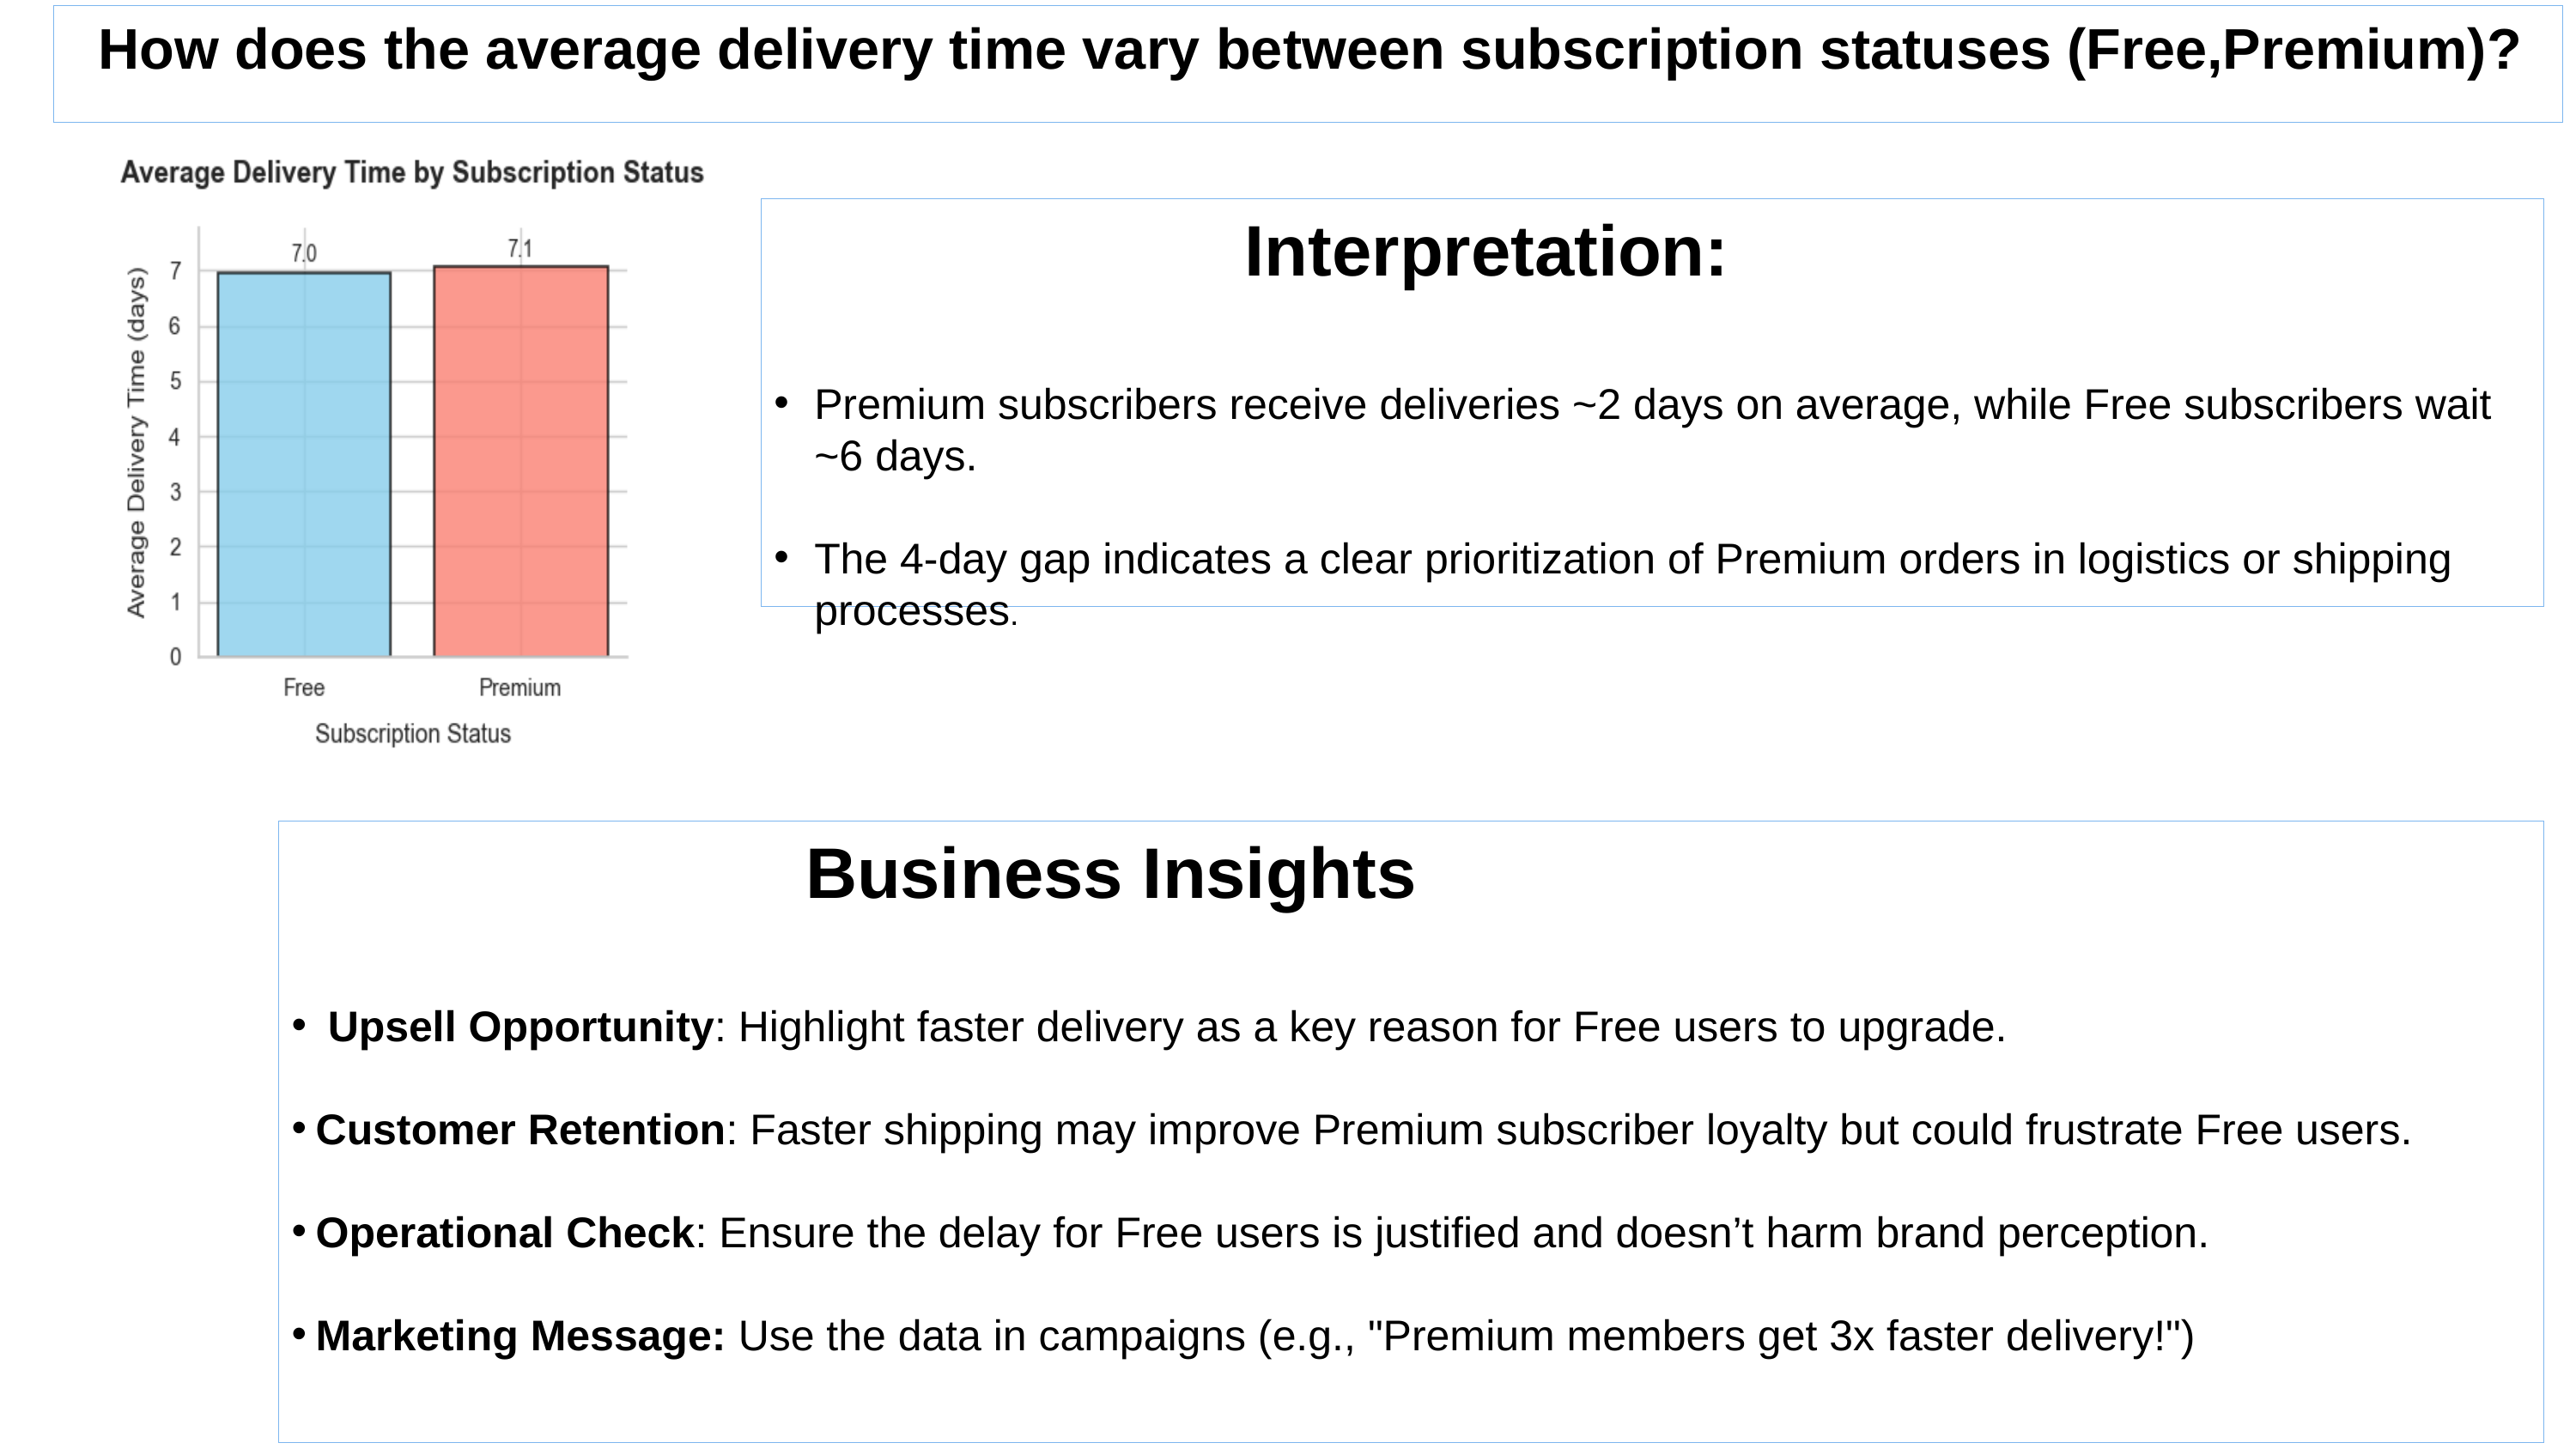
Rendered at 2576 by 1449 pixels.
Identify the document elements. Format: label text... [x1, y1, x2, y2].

text_box How does the average delivery time vary between subscription statuses (Free,Premium)? [53, 5, 2563, 123]
picture [106, 144, 718, 764]
text_box Interpretation: Premium subscribers receive deliveries ~2 days on average, while Free subscribers wait ~6 days. The 4-day gap indicates a clear prioritization of Premium orders in logistics or shipping processes. [761, 198, 2544, 607]
text_box Business Insights Upsell Opportunity: Highlight faster delivery as a key reason for Free users to upgrade. Customer Retention: Faster shipping may improve Premium subscriber loyalty but could frustrate Free users. Operational Check: Ensure the delay for Free users is justified and doesn’t harm brand perception. Marketing Message: Use the data in campaigns (e.g., "Premium members get 3x faster delivery!") [278, 821, 2544, 1443]
